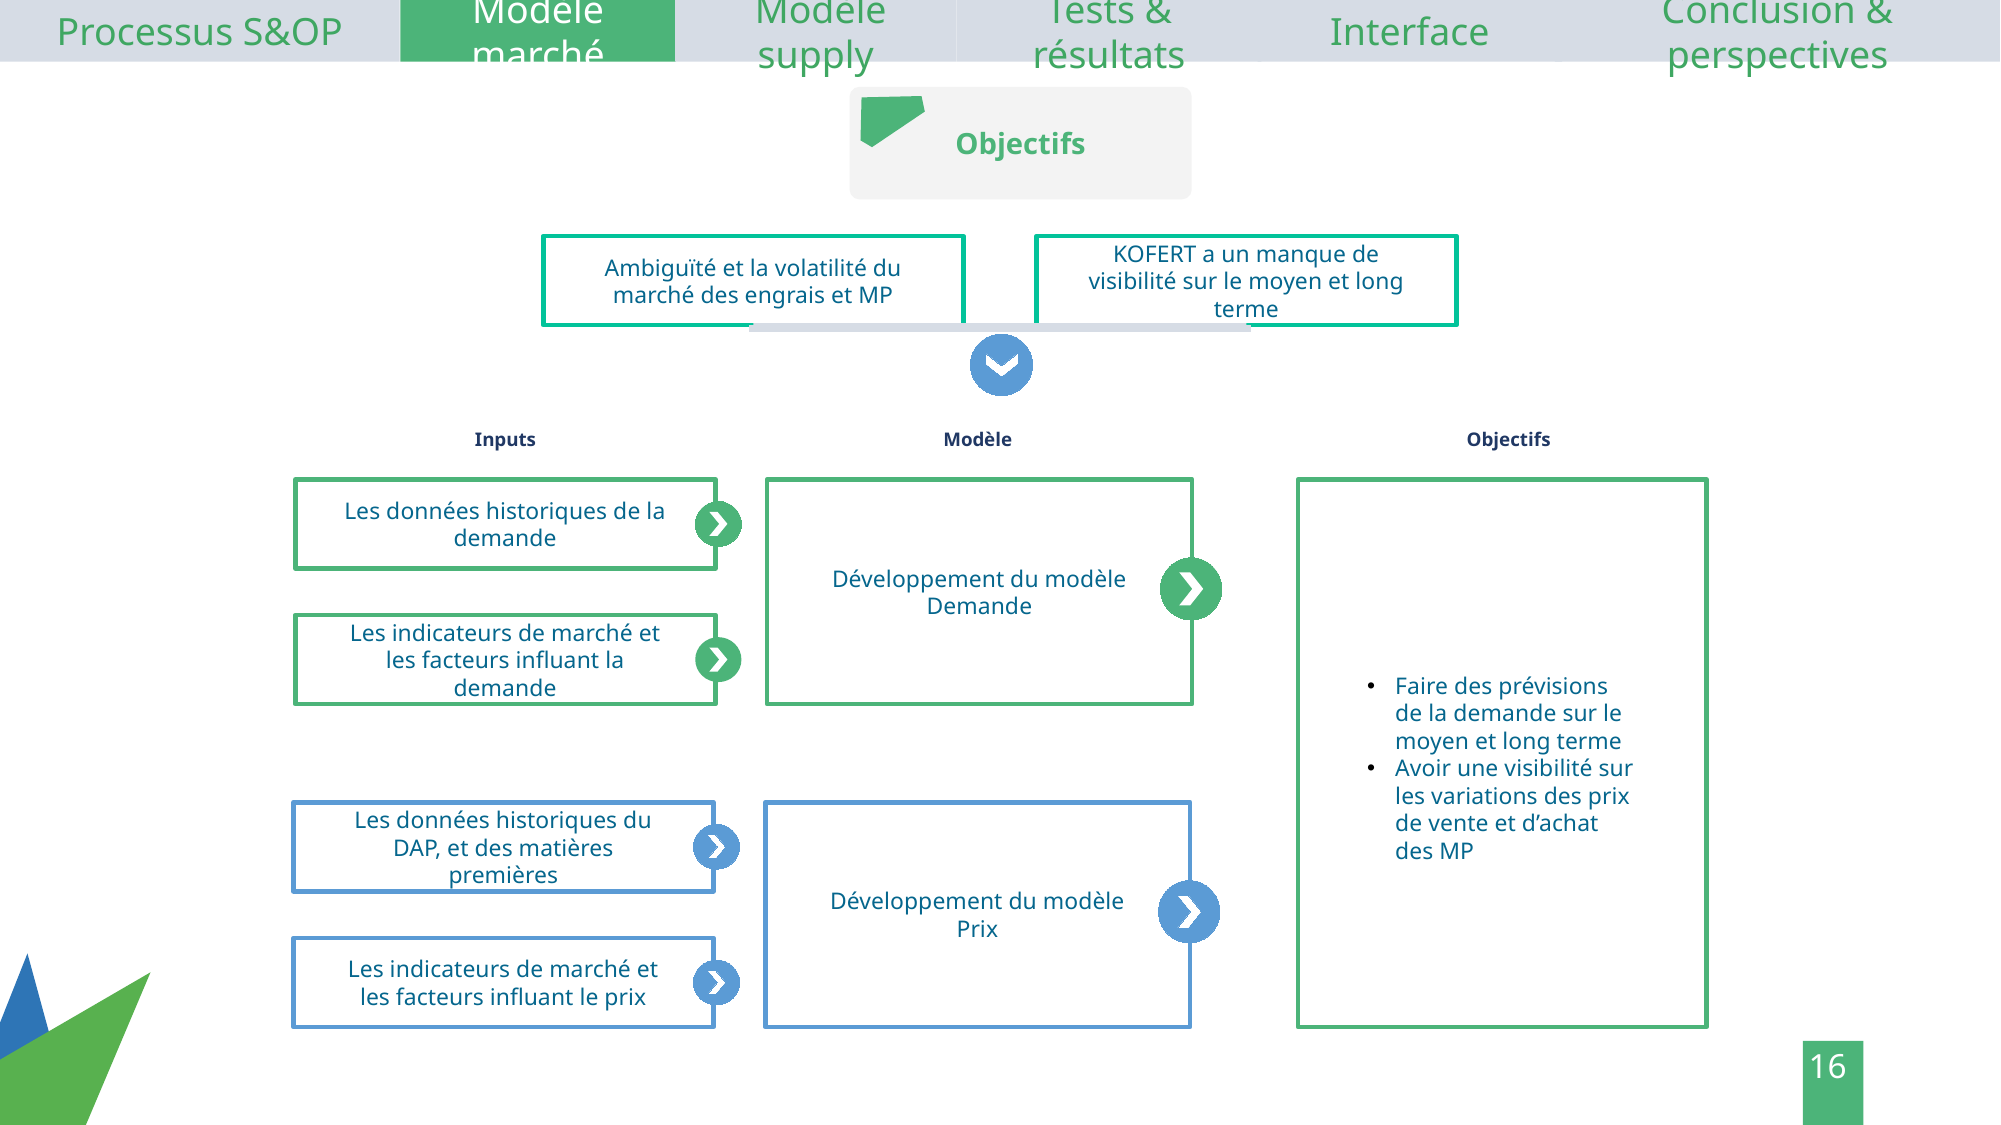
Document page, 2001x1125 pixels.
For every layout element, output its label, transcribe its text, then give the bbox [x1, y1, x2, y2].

text_box [0, 969, 153, 1125]
text_box [1802, 1040, 1865, 1125]
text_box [293, 802, 1221, 1027]
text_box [0, 0, 2000, 62]
text_box 16 [1411, 1042, 1862, 1103]
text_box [851, 80, 1190, 197]
text_box [0, 950, 50, 1057]
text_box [543, 236, 1457, 396]
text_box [295, 419, 1222, 705]
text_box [1297, 419, 1707, 1027]
